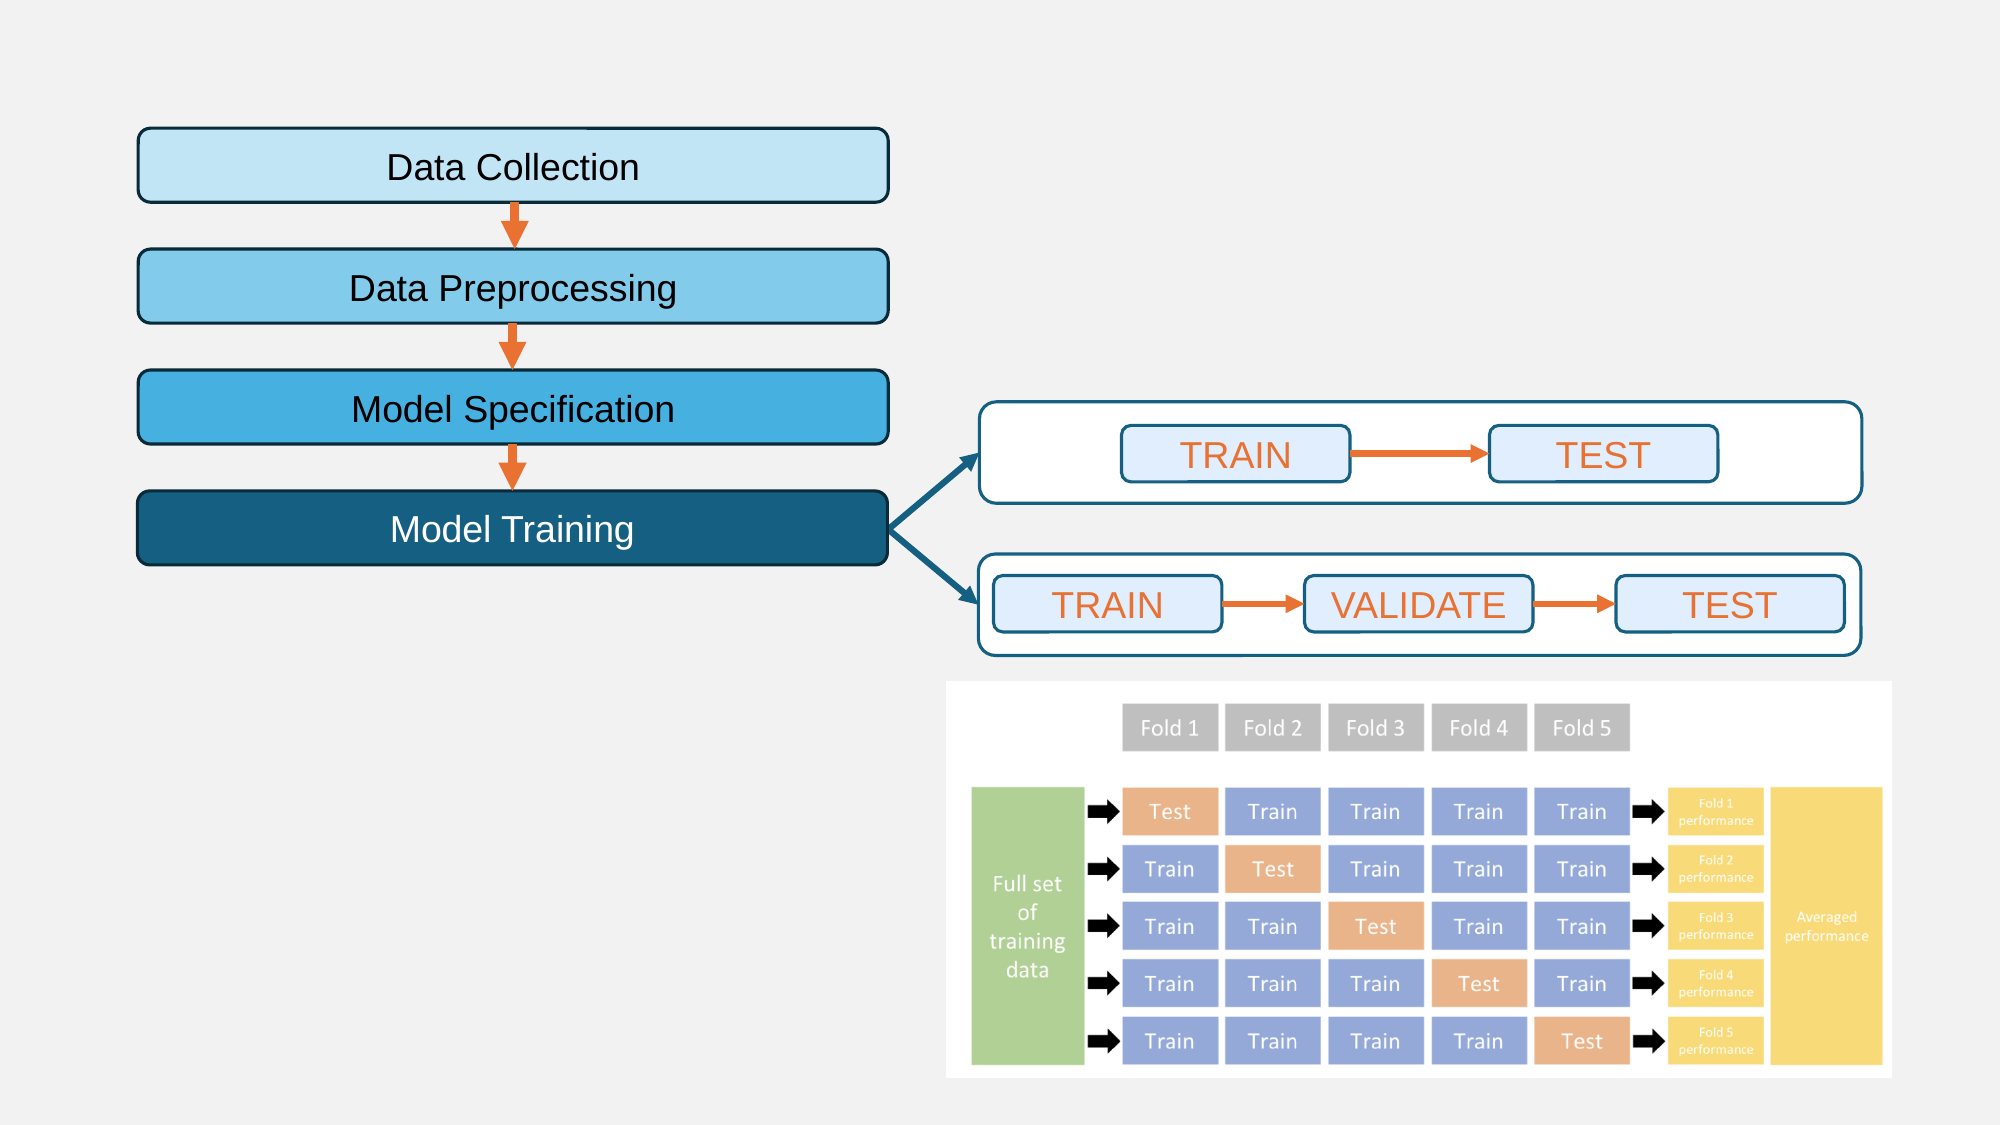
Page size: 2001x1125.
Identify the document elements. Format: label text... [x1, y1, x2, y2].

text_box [887, 528, 979, 606]
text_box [136, 443, 888, 566]
text_box Data Collection [136, 126, 890, 201]
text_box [977, 553, 1862, 656]
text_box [137, 322, 889, 445]
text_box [888, 452, 980, 530]
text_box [137, 201, 889, 322]
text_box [978, 401, 1863, 504]
picture [945, 681, 1892, 1078]
